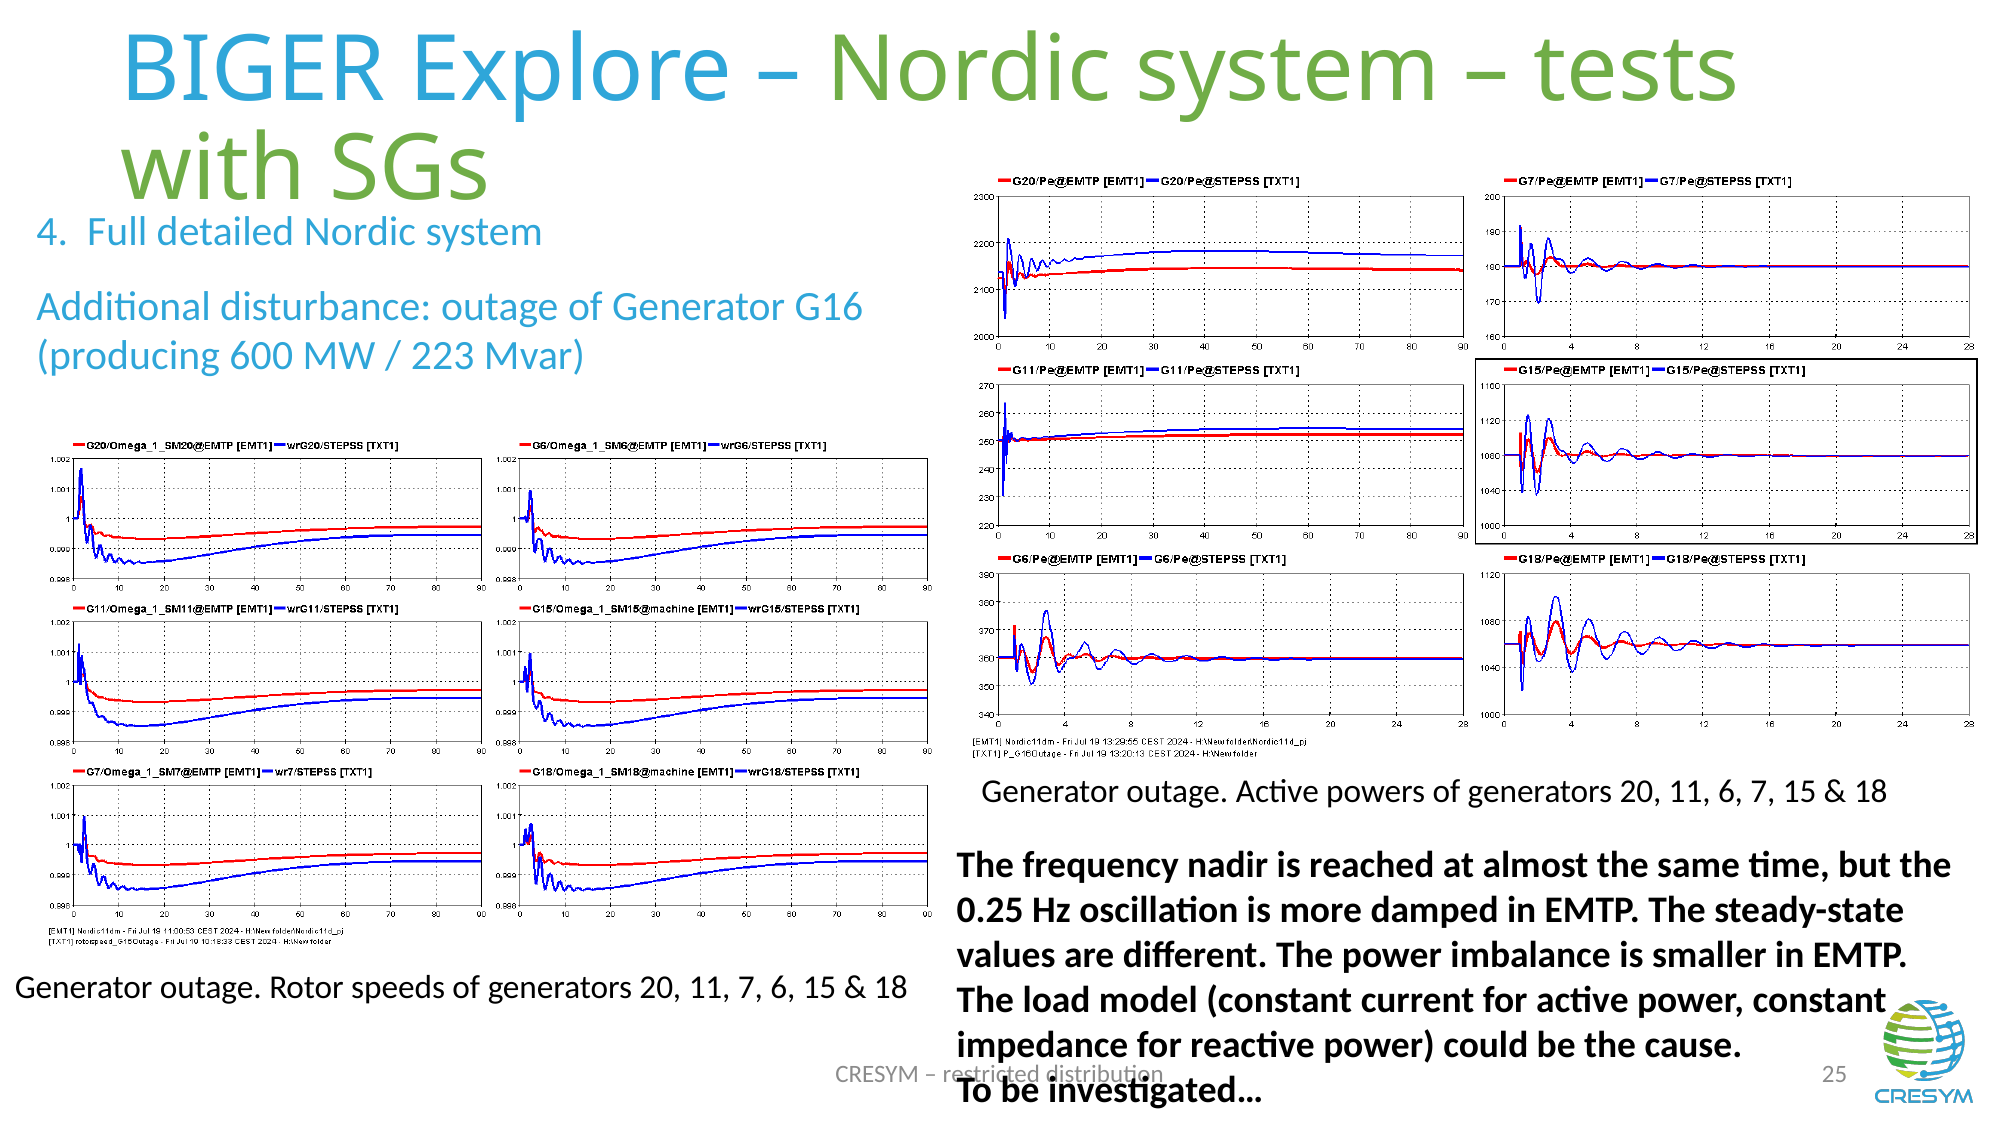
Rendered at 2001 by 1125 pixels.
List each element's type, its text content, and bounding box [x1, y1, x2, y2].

picture [42, 433, 938, 949]
text_box The frequency nadir is reached at almost the same time, but the 0.25 Hz oscillation is more damped in EMTP. The steady-state values are different. The power imbalance is smaller in EMTP. The load model (constant current for active power, constant impedance for reactive power) could be the cause. To be investigated… [941, 832, 1986, 1117]
text_box Generator outage. Rotor speeds of generators 20, 11, 7, 6, 15 & 18 [0, 958, 933, 1013]
footer CRESYM – restricted distribution [662, 1042, 941, 1103]
title BIGER Explore – Nordic system – tests with SGs [105, 11, 1927, 229]
text_box 4. Full detailed Nordic system Additional disturbance: outage of Generator G16 (producing 600 MW / 223 Mvar) [21, 195, 965, 521]
text_box Generator outage. Active powers of generators 20, 11, 6, 7, 15 & 18 [966, 761, 1927, 817]
picture [965, 167, 1980, 761]
